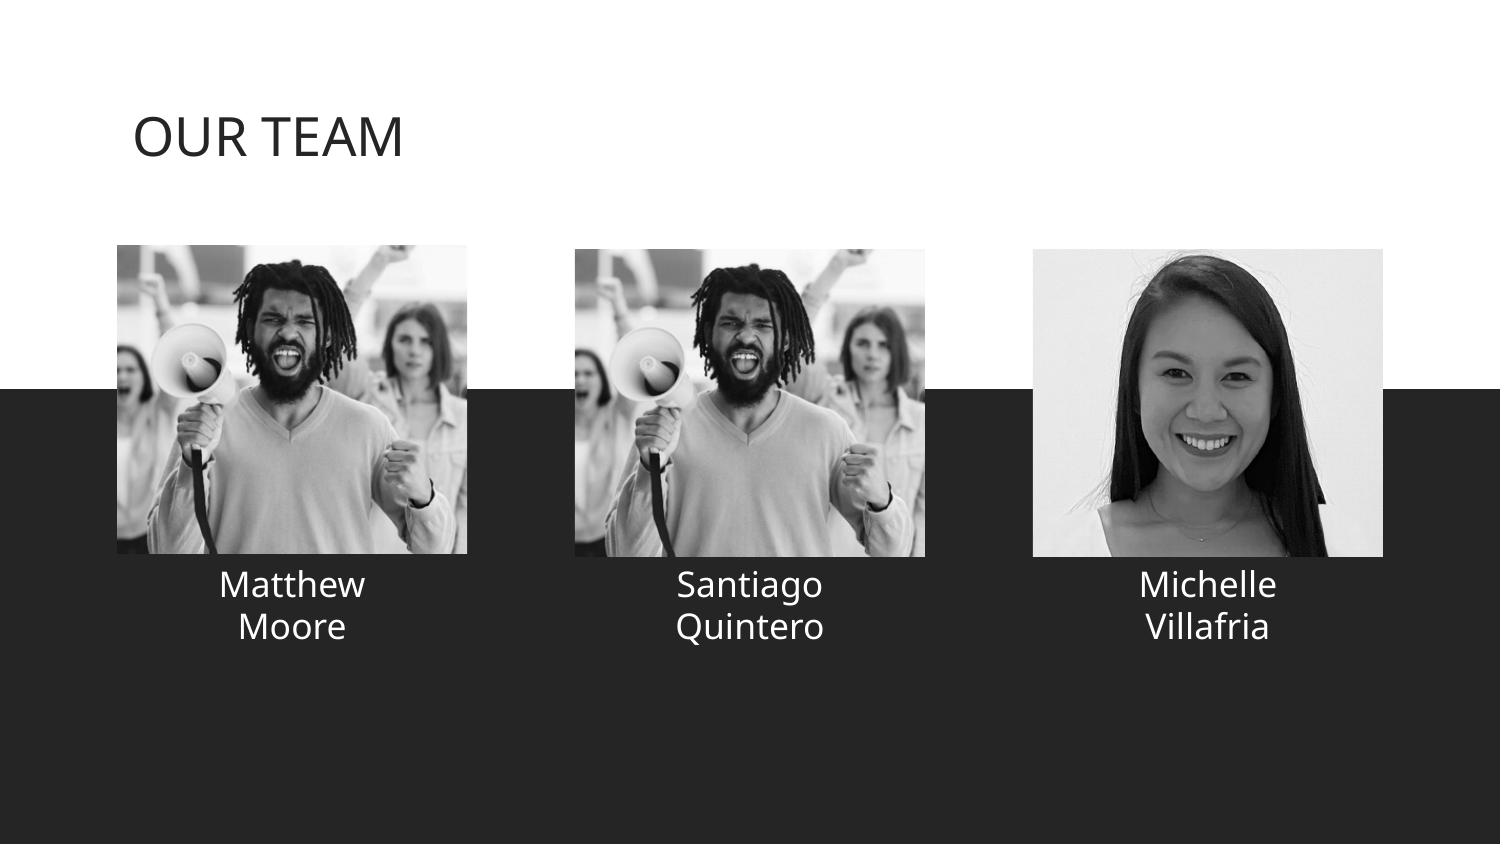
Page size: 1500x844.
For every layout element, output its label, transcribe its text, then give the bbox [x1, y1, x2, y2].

picture [116, 245, 468, 554]
title OUR TEAM [116, 87, 1064, 174]
picture [574, 248, 926, 557]
title Santiago Quintero [608, 582, 892, 627]
title Michelle Villafria [1066, 582, 1350, 627]
picture [1032, 248, 1384, 557]
title Matthew Moore [150, 582, 434, 627]
